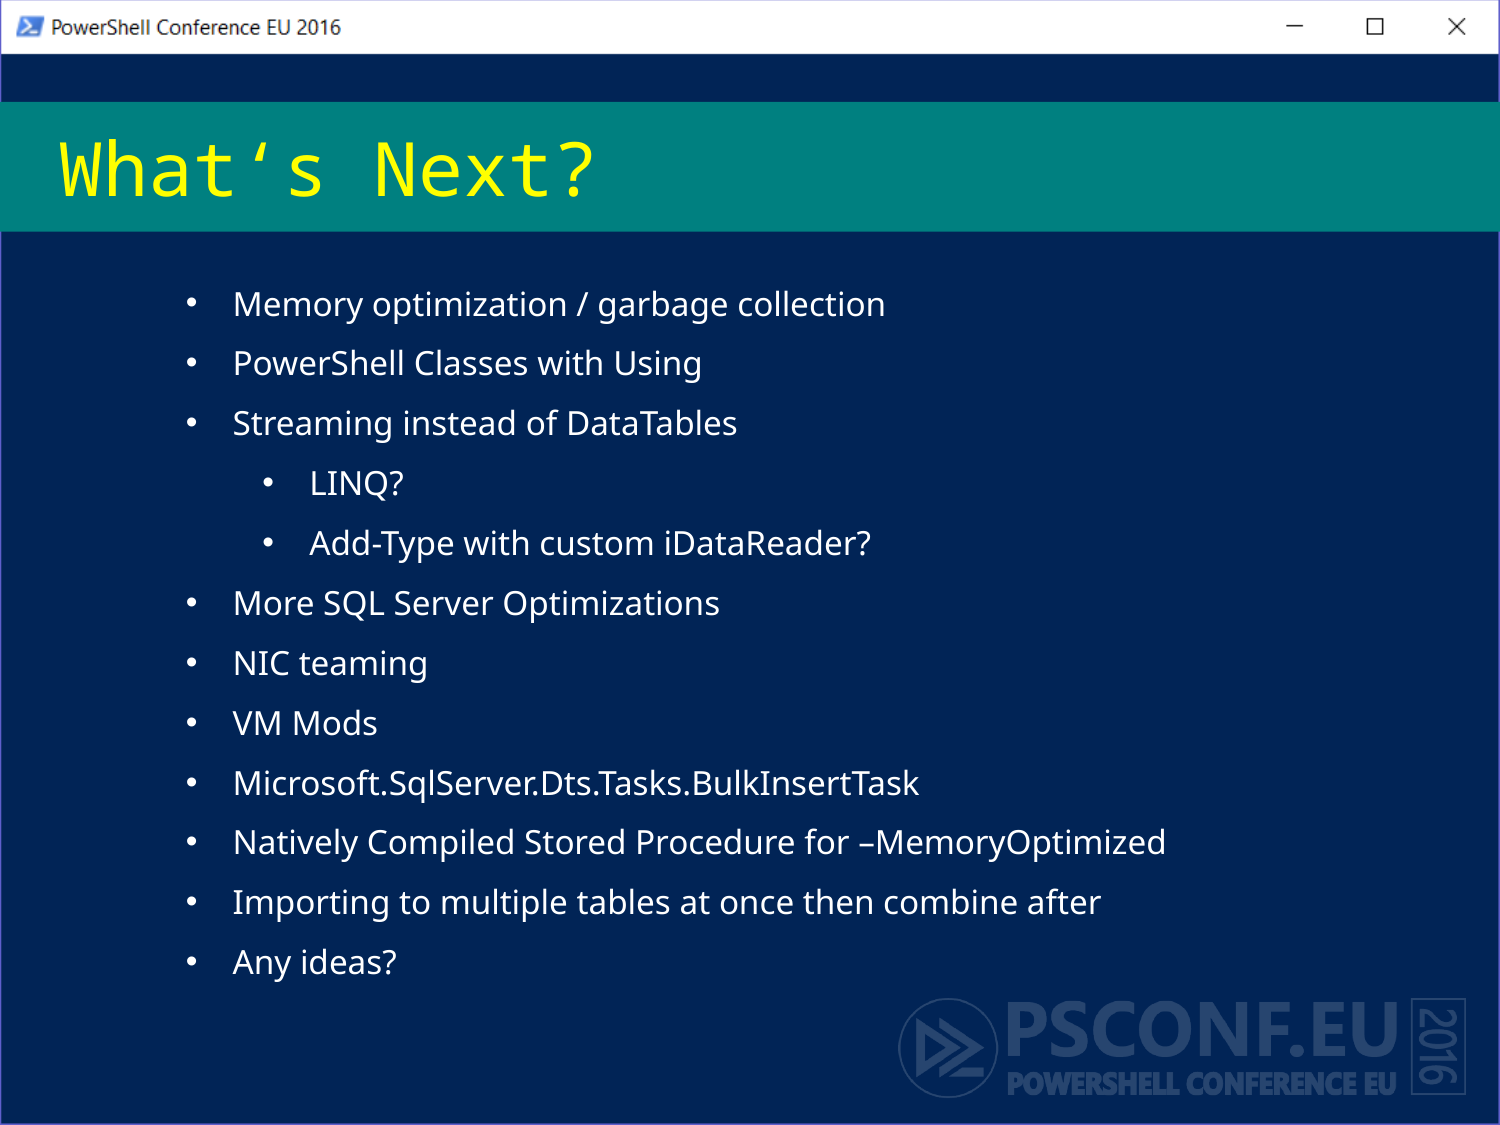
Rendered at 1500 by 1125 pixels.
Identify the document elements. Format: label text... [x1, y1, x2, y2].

text_box Memory optimization / garbage collection PowerShell Classes with Using Streaming instead of DataTables LINQ? Add-Type with custom iDataReader? More SQL Server Optimizations NIC teaming VM Mods Microsoft.SqlServer.Dts.Tasks.BulkInsertTask Natively Compiled Stored Procedure for –MemoryOptimized Importing to multiple tables at once then combine after Any ideas? [171, 255, 1329, 989]
picture [0, 232, 1500, 1125]
title What‘s Next? [0, 101, 1500, 232]
picture [0, 0, 1500, 101]
